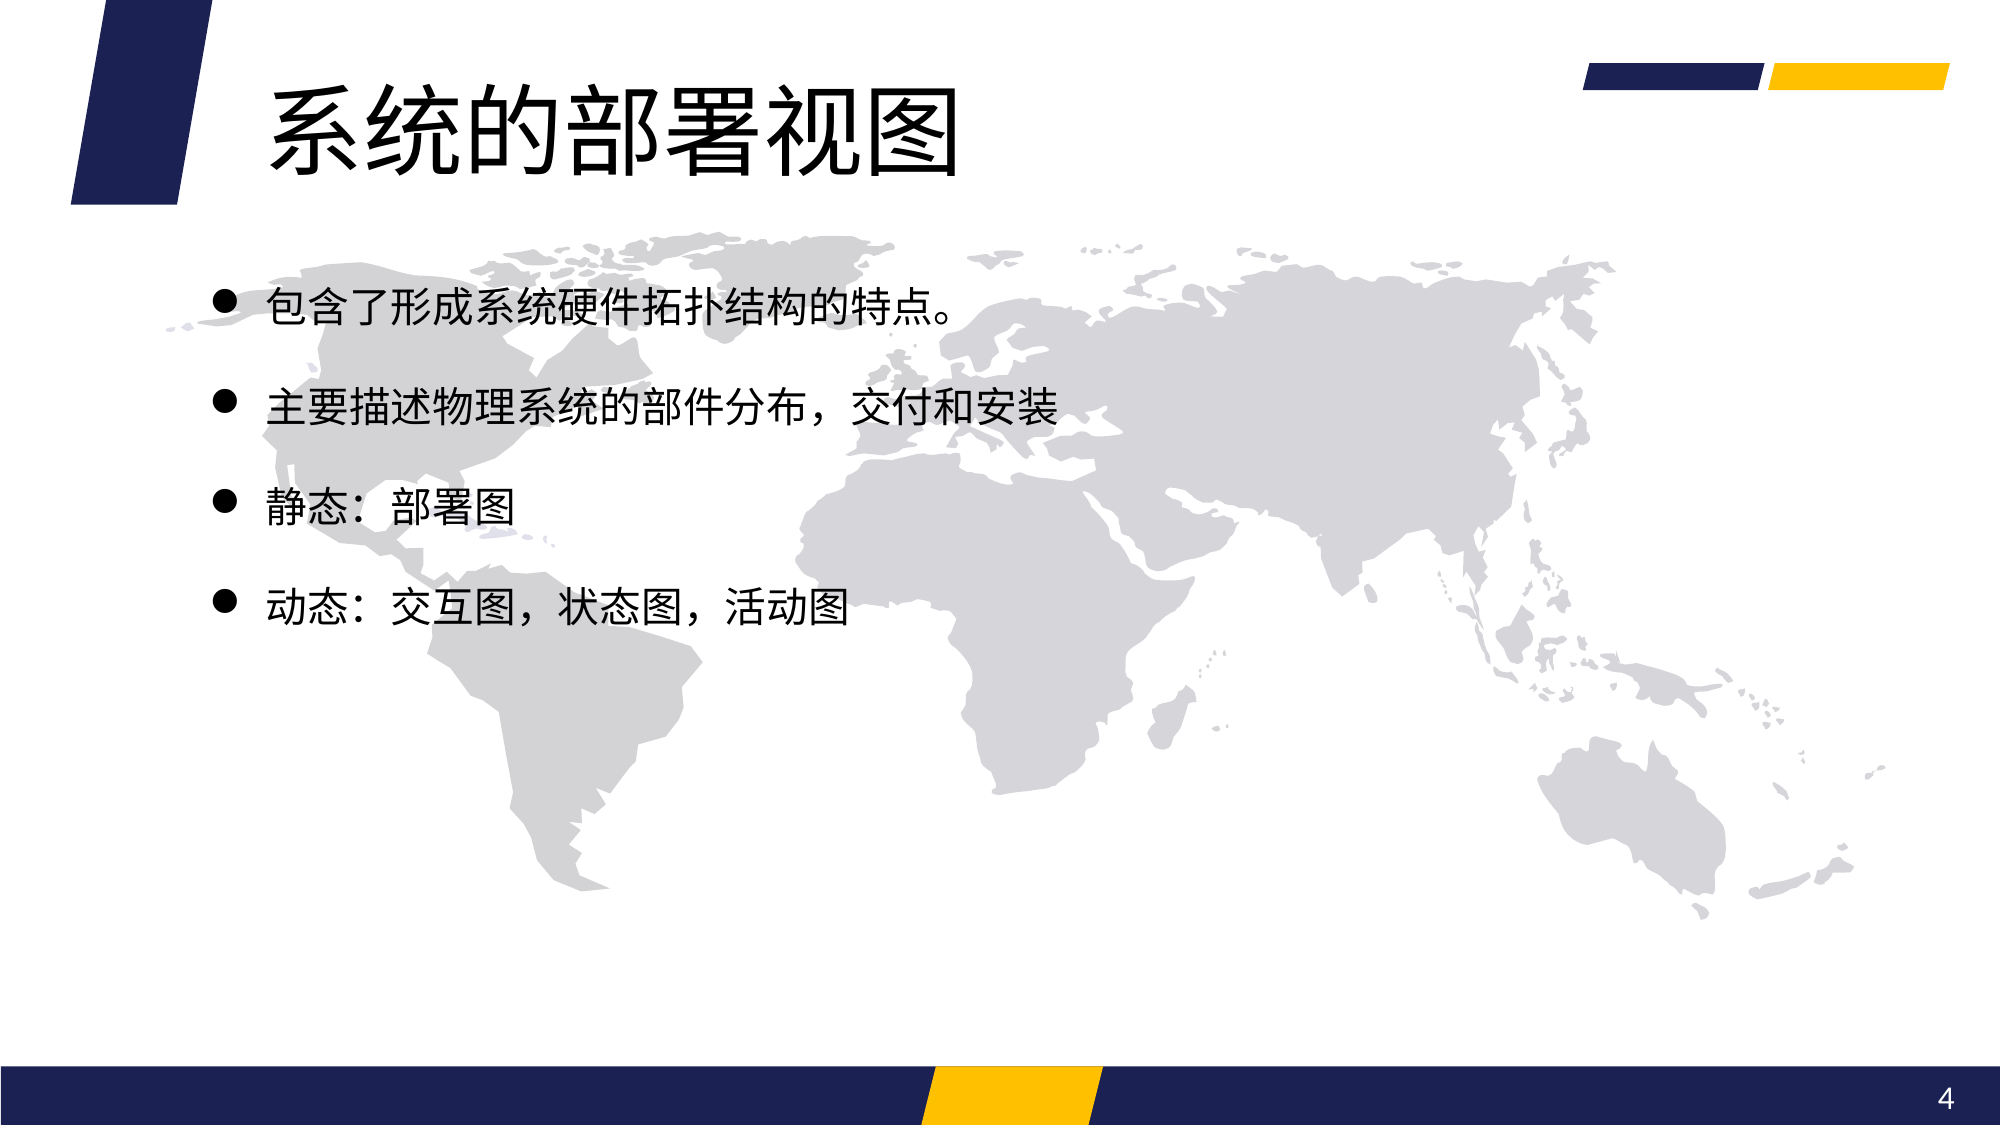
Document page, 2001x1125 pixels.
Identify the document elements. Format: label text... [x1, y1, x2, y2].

text_box [68, 0, 215, 207]
text_box [1091, 1064, 2000, 1125]
text_box 系统的部署视图 [244, 58, 2000, 199]
text_box [919, 1064, 1106, 1125]
slide_number 4 [1503, 1065, 1970, 1125]
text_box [164, 231, 1886, 921]
text_box [0, 1064, 935, 1125]
